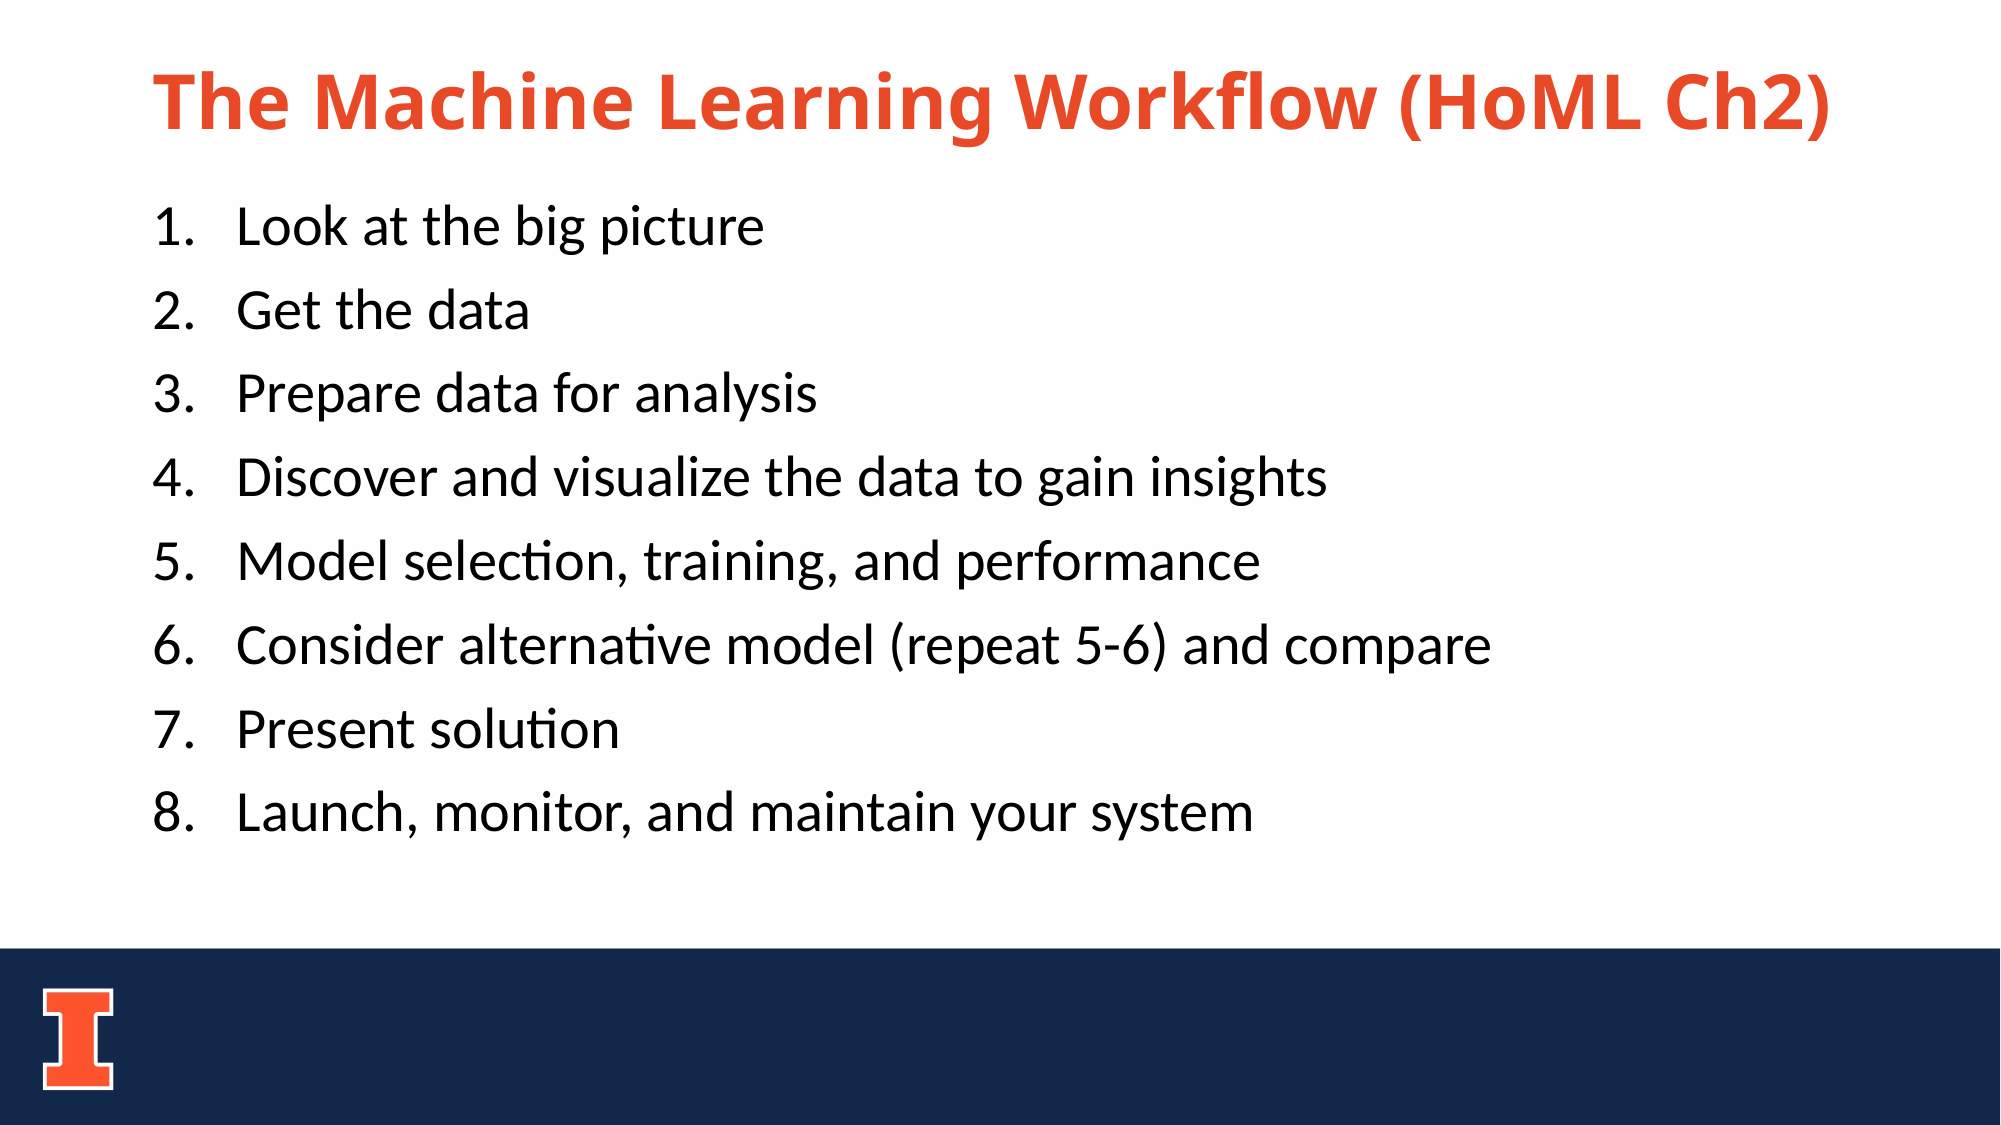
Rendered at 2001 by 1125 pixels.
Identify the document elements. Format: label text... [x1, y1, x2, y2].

picture [0, 0, 2001, 1125]
title The Machine Learning Workflow (HoML Ch2) [137, 56, 1863, 163]
list Look at the big picture Get the data Prepare data for analysis Discover and visualize the data to gain insights Model selection, training, and performance Consider alternative model (repeat 5-6) and compare Present solution Launch, monitor, and maintain your system [137, 187, 1863, 940]
